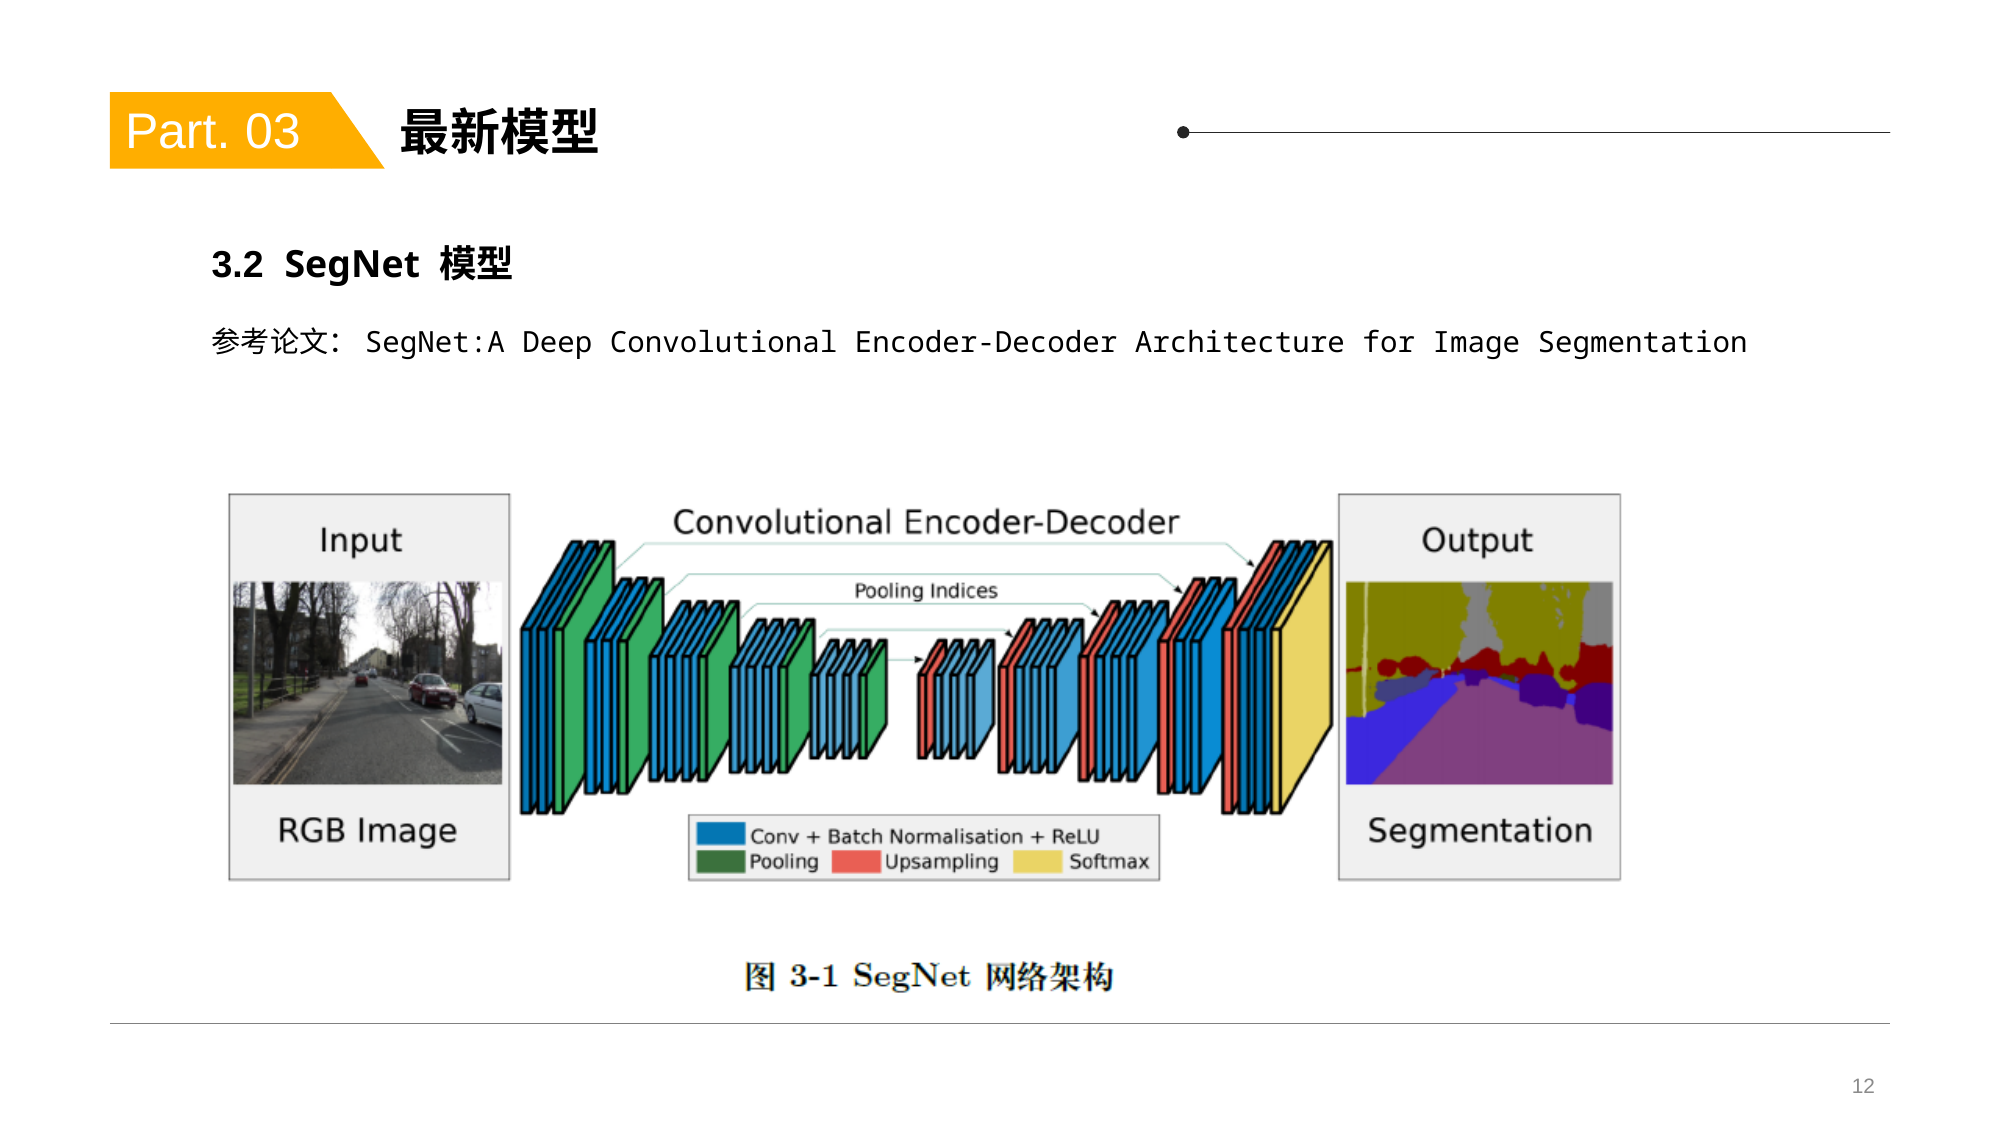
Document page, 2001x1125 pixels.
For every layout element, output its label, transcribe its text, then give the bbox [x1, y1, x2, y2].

text_box 3.2 SegNet 模型 [196, 232, 713, 293]
slide_number 12 [1412, 1068, 1890, 1103]
picture [170, 414, 1748, 1021]
title 最新模型 [384, 0, 1890, 169]
list Part. 03 [109, 94, 417, 171]
text_box 参考论文：SegNet:A Deep Convolutional Encoder-Decoder Architecture for Image Segmentation [196, 315, 1921, 366]
